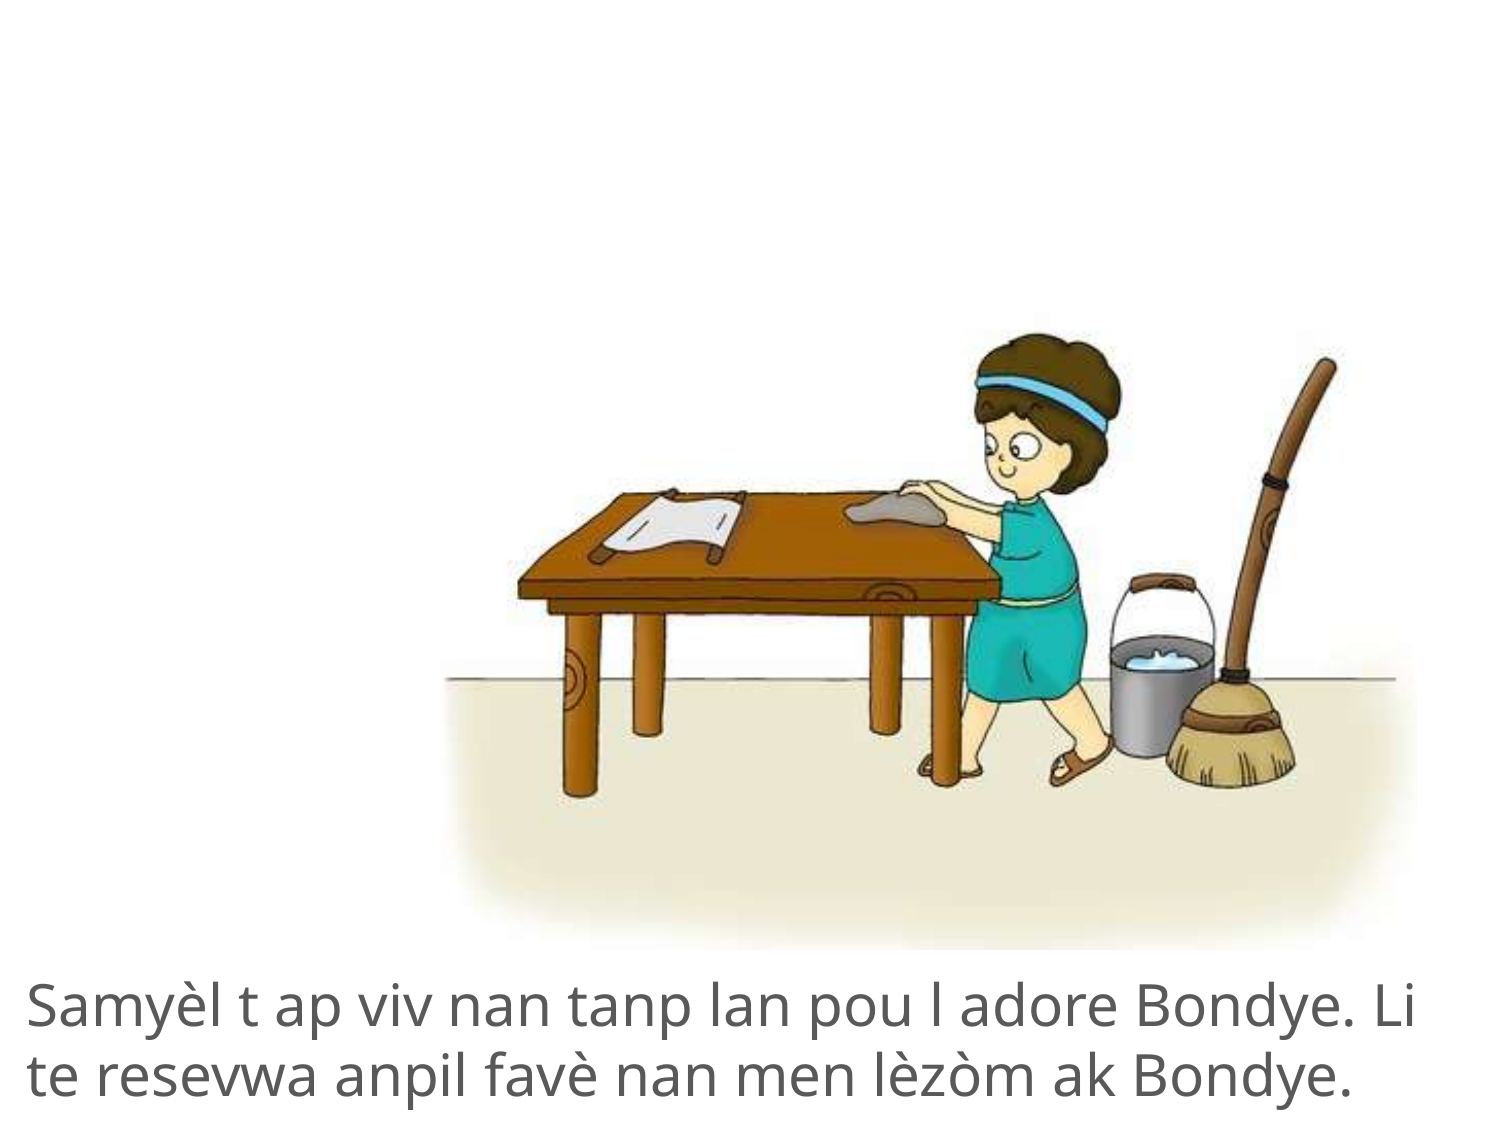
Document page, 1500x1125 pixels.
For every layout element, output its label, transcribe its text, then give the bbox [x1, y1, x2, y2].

picture [80, 1, 1418, 950]
text_box Samyèl t ap viv nan tanp lan pou l adore Bondye. Li te resevwa anpil favè nan men lèzòm ak Bondye. [11, 961, 1498, 1116]
